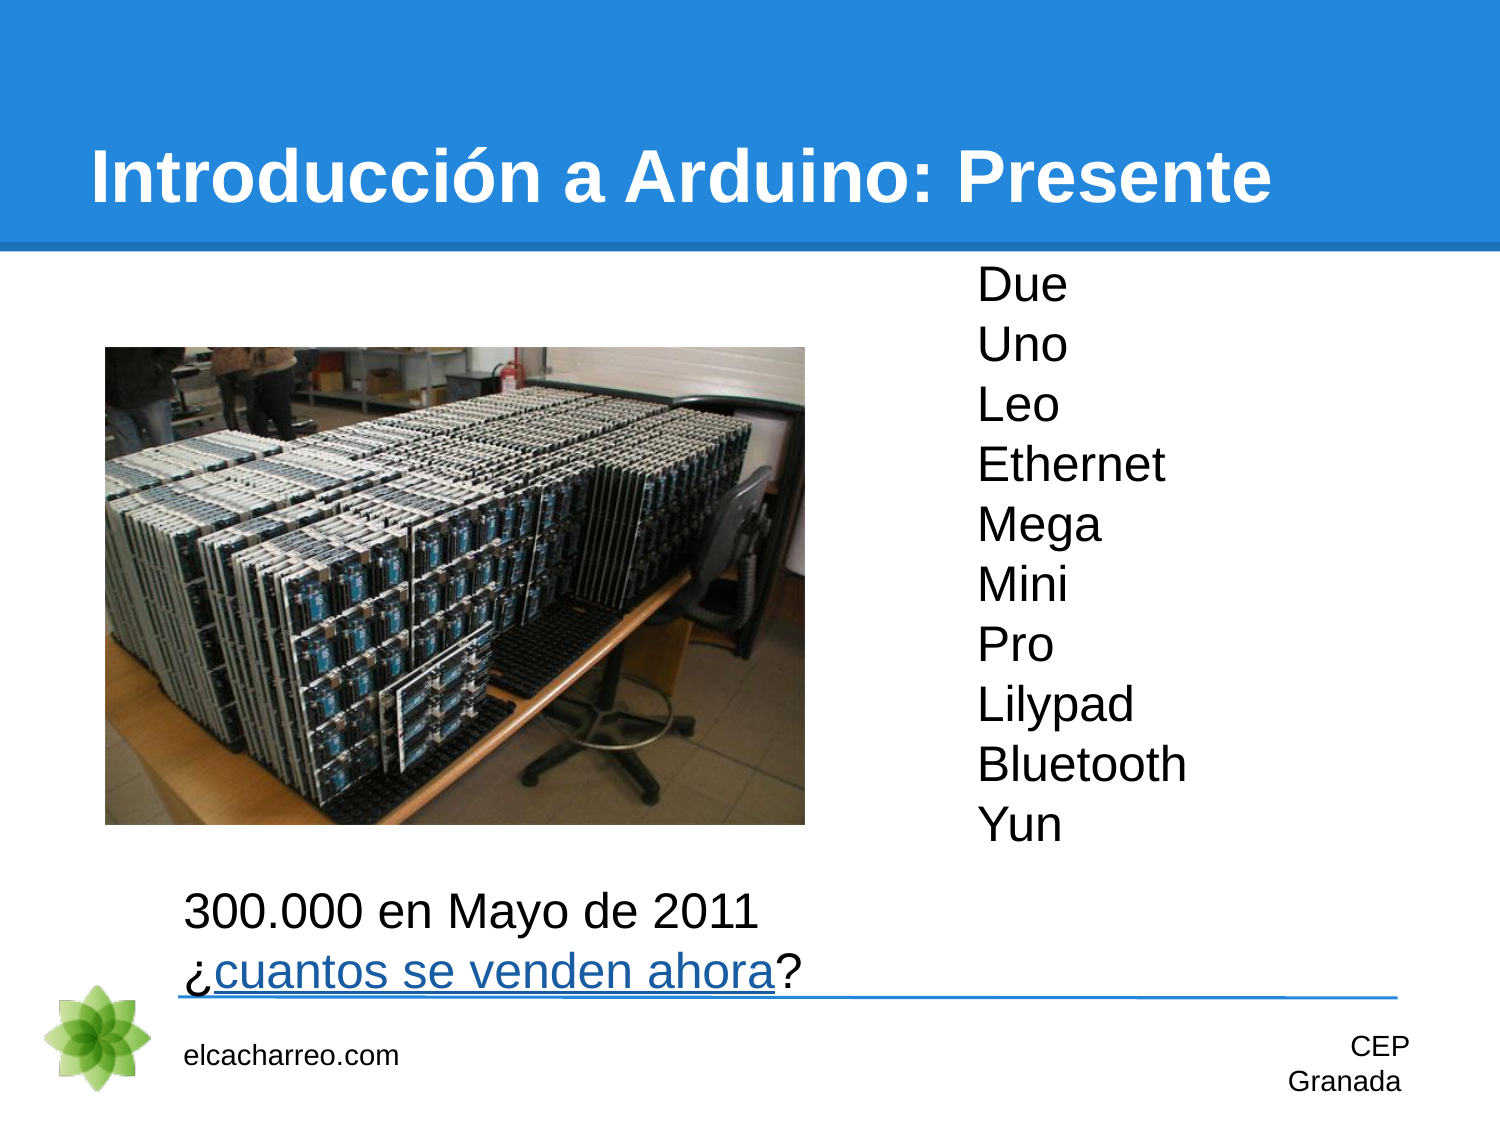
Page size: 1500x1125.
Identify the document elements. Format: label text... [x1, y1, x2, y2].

text_box 300.000 en Mayo de 2011 ¿cuantos se venden ahora? [168, 863, 889, 939]
text_box CEP Granada [1252, 1012, 1425, 1088]
text_box elcacharreo.com [168, 1021, 433, 1079]
list Due Uno Leo Ethernet Mega Mini Pro Lilypad Bluetooth Yun [961, 236, 1411, 993]
title Introducción a Arduino: Presente [75, 45, 1425, 233]
picture [44, 985, 151, 1093]
picture [105, 347, 805, 825]
